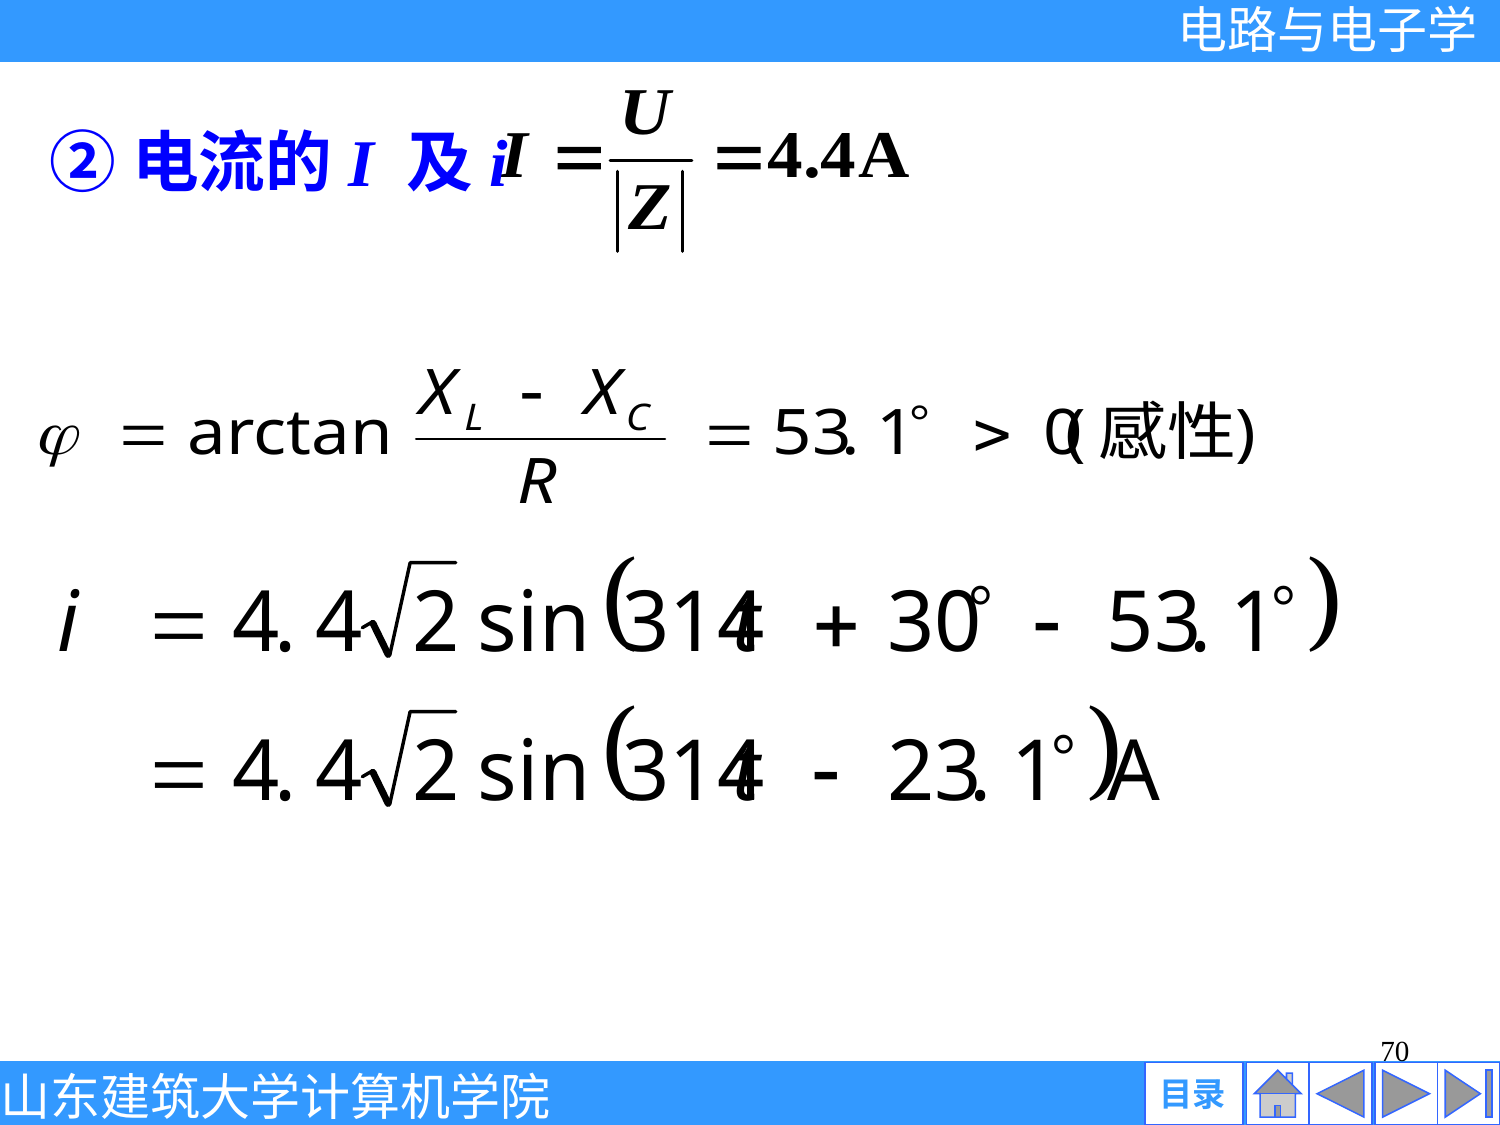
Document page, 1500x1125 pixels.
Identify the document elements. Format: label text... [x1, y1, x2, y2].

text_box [52, 540, 1341, 837]
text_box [29, 349, 1272, 518]
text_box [65, 66, 925, 268]
slide_number 70 [1074, 1024, 1425, 1103]
